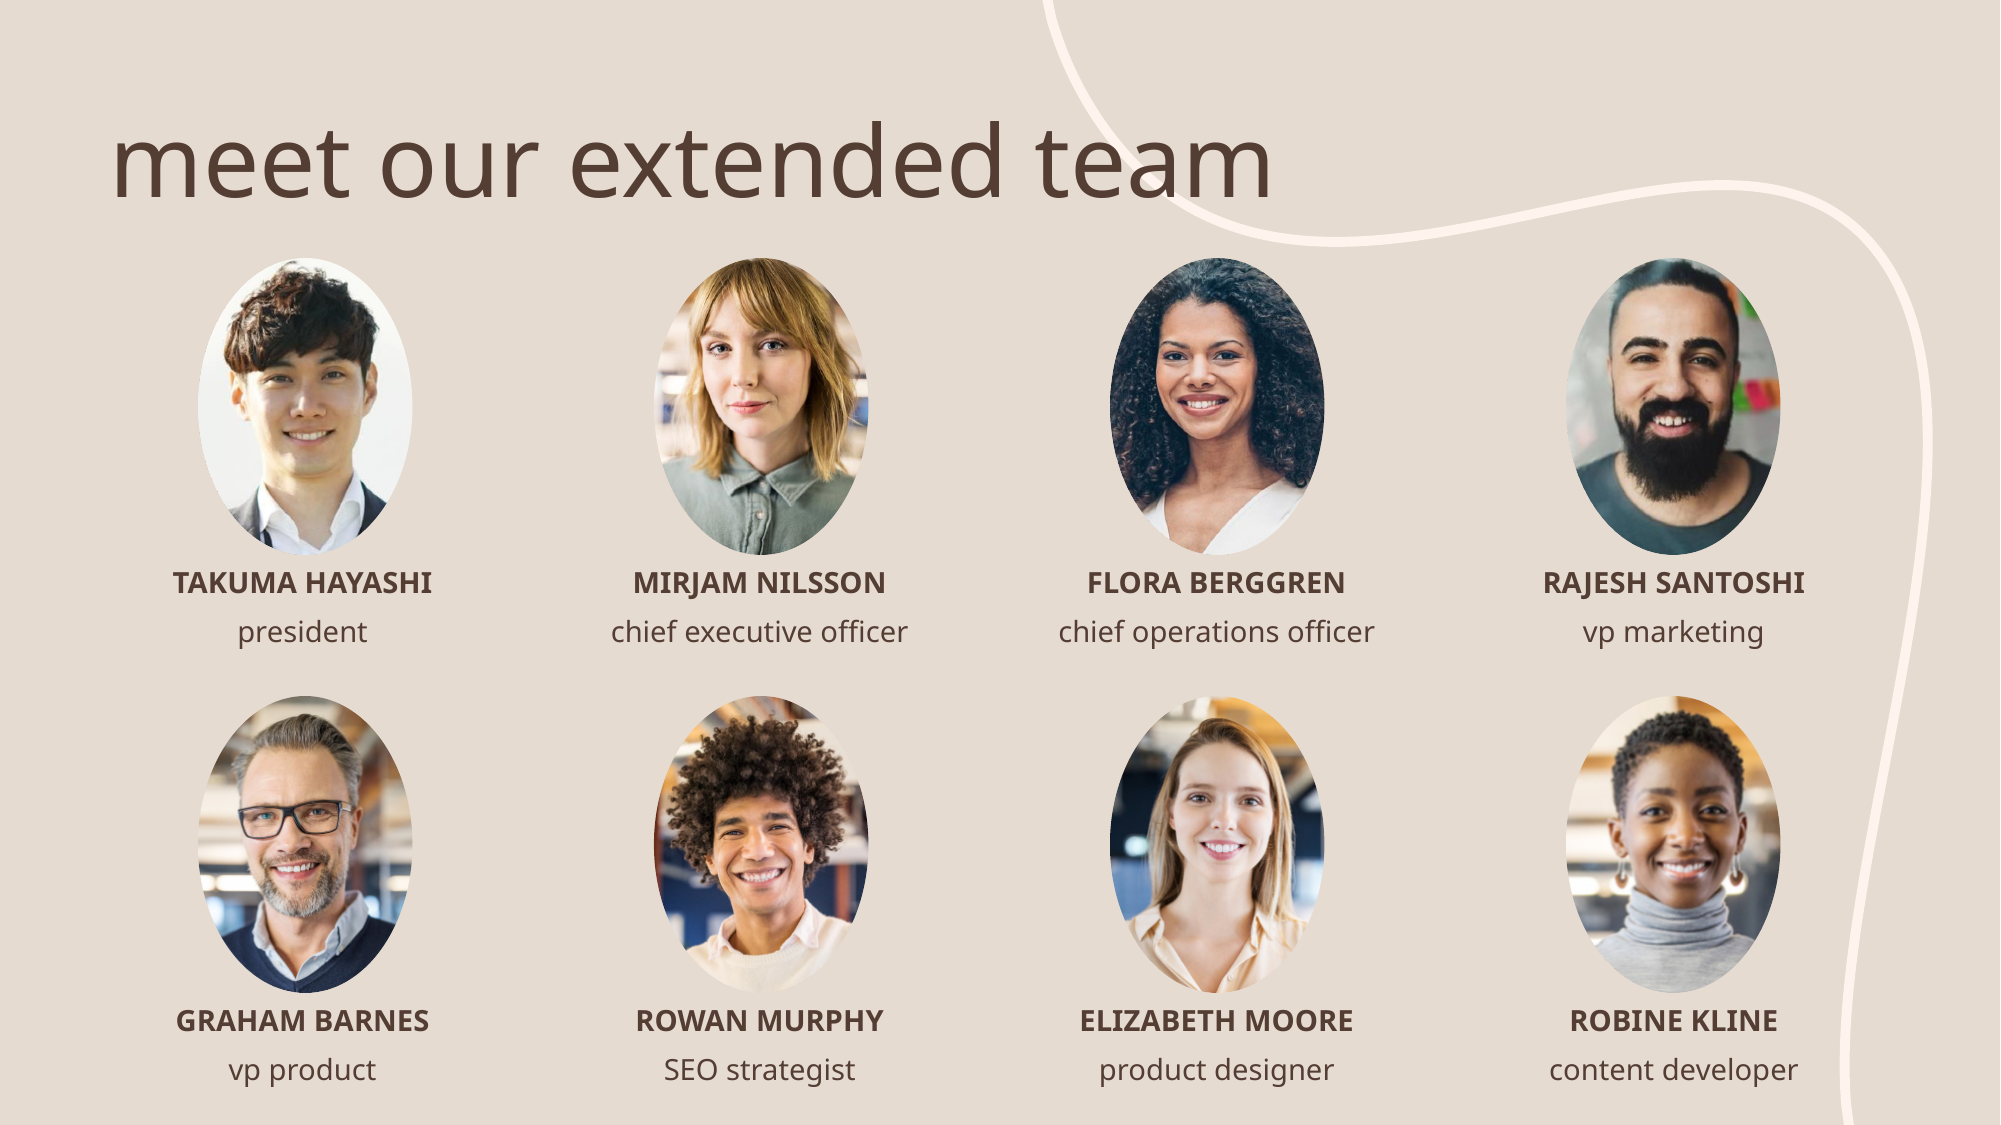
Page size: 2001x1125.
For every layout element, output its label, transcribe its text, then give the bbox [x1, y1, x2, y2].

list ROBINE KLINE [1475, 994, 1873, 1046]
picture [1109, 257, 1325, 555]
title meet our extended team [94, 11, 1873, 227]
list MIRJAM NILSSON​ [560, 556, 959, 608]
list ROWAN MURPHY [560, 994, 959, 1046]
list vp product [103, 1051, 502, 1102]
list GRAHAM BARNES [103, 994, 502, 1046]
list president [103, 612, 502, 664]
picture [197, 257, 413, 555]
list content developer [1475, 1051, 1873, 1102]
picture [653, 257, 869, 555]
list product designer [1018, 1051, 1416, 1102]
list chief executive officer [560, 612, 959, 664]
picture [653, 695, 869, 993]
picture [1109, 695, 1325, 993]
list chief operations officer [1018, 612, 1416, 664]
list FLORA BERGGREN​ [1018, 556, 1416, 608]
list ELIZABETH MOORE [1018, 994, 1416, 1046]
picture [197, 695, 413, 993]
list SEO strategist [560, 1051, 959, 1102]
picture [1565, 695, 1781, 993]
list TAKUMA HAYASHI [103, 556, 502, 608]
list vp marketing [1475, 612, 1873, 664]
picture [1565, 257, 1781, 555]
list RAJESH SANTOSHI [1475, 556, 1873, 608]
